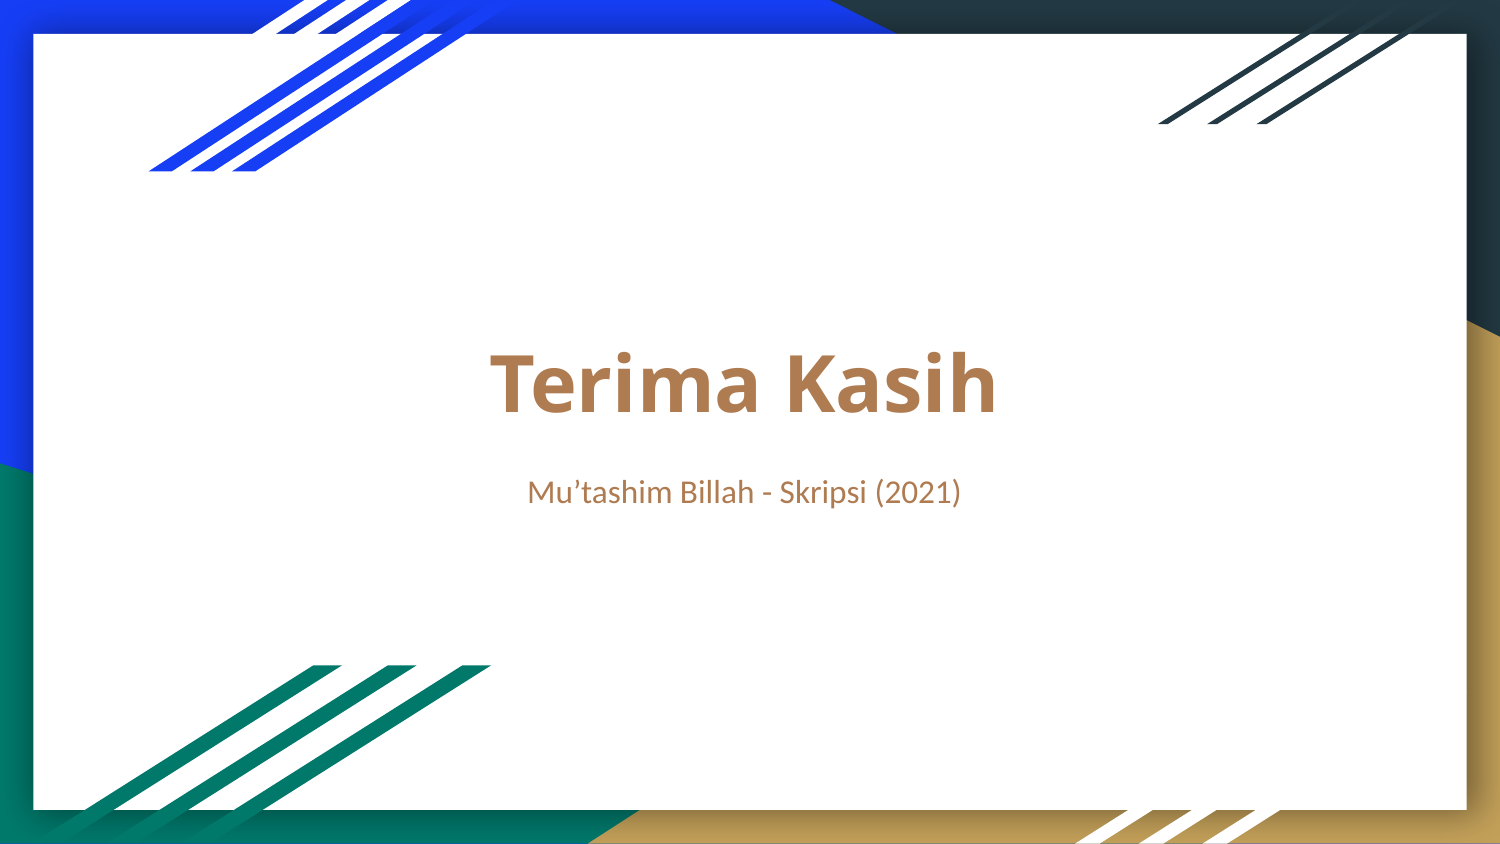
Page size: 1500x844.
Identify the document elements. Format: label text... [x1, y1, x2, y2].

subtitle Mu’tashim Billah - Skripsi (2021) [304, 464, 1185, 550]
title Terima Kasih [304, 298, 1185, 464]
